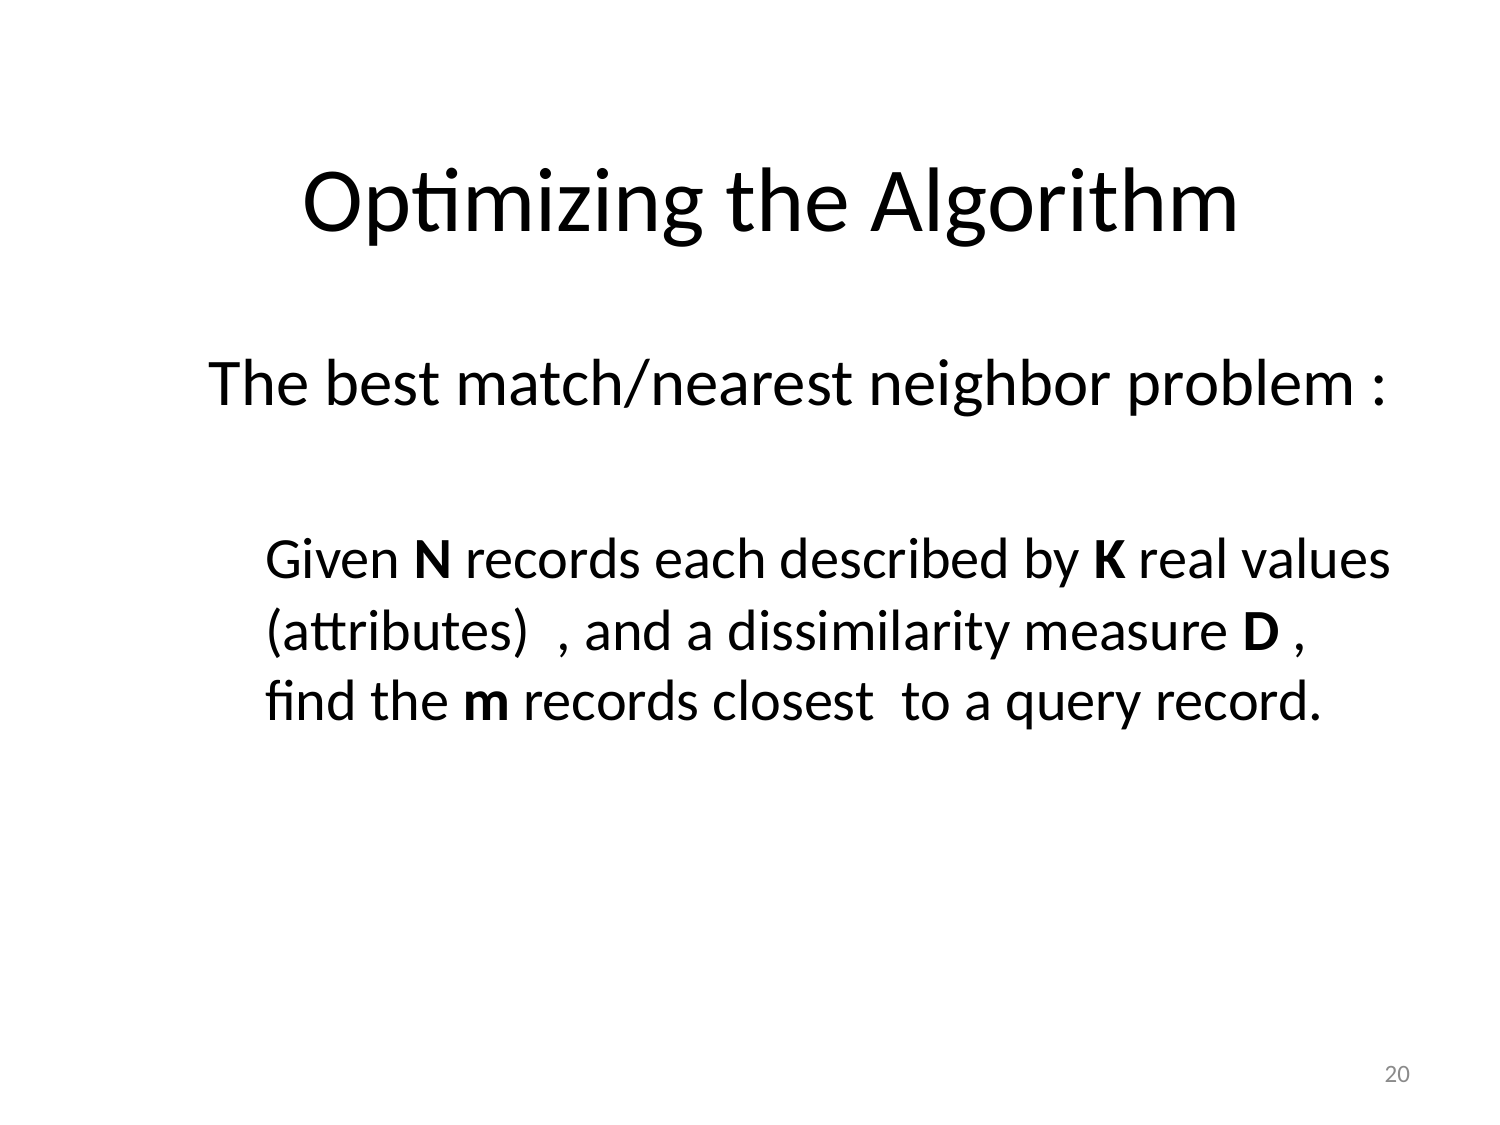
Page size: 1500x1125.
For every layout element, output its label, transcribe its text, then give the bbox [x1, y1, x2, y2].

title Optimizing the Algorithm [188, 101, 1468, 289]
slide_number 20 [1074, 1042, 1425, 1103]
list The best match/nearest neighbor problem : Given N records each described by K real values (attributes) , and a dissimilarity measure D , find the m records closest to a query record. [193, 331, 1413, 1006]
